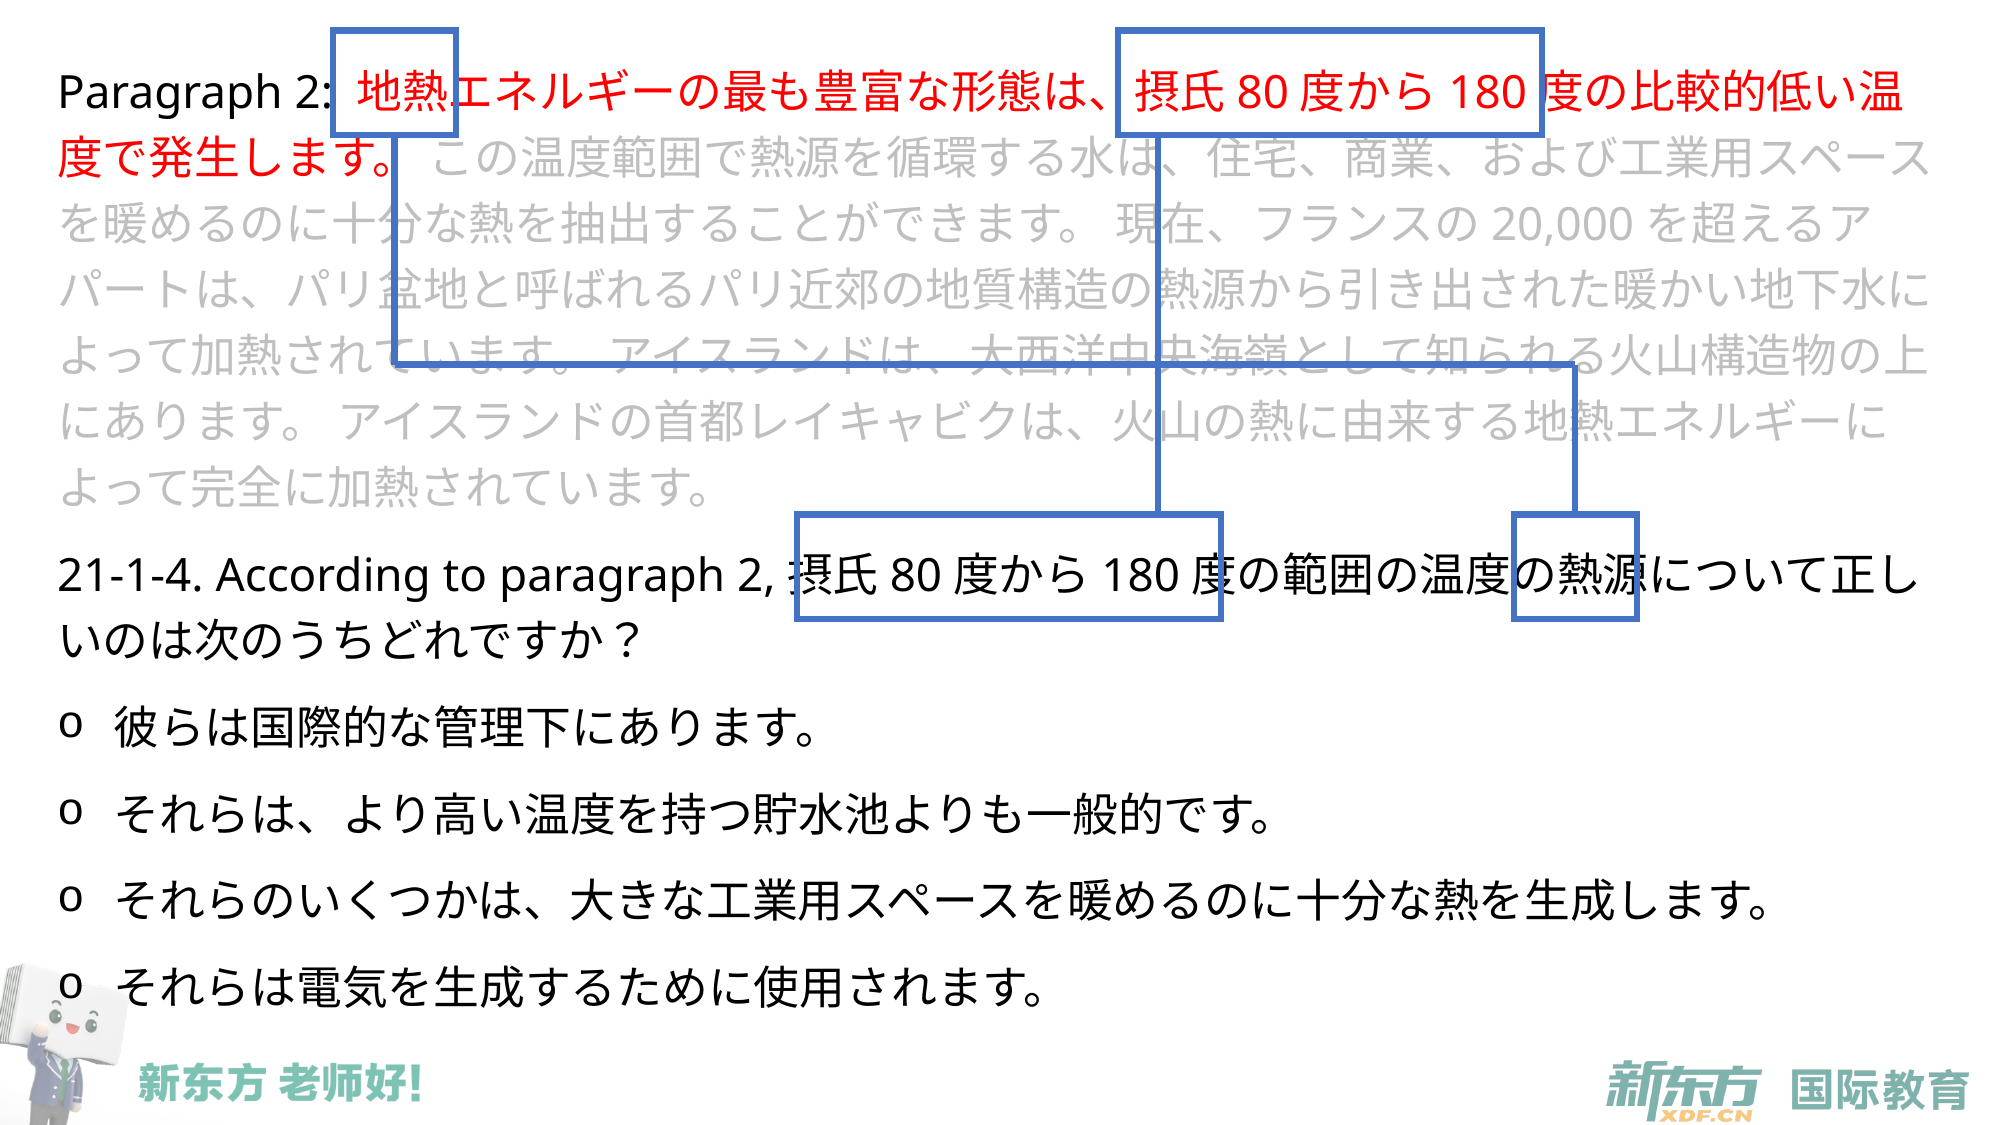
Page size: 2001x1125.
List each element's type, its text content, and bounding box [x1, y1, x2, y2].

text_box [796, 513, 1222, 620]
table_cell 20 [1572, 1036, 2000, 1125]
table_cell 20 [138, 1062, 420, 1102]
list Paragraph 2: 地熱エネルギーの最も豊富な形態は、摂氏80度から180度の比較的低い温度で発生します。 この温度範囲で熱源を循環する水は、住宅、商業、および工業用スペースを暖めるのに十分な熱を抽出することができます。 現在、フランスの20,000を超えるアパートは、パリ盆地と呼ばれるパリ近郊の地質構造の熱源から引き出された暖かい地下水によって加熱されています。 アイスランドは、大西洋中央海嶺として知られる火山構造物の上にあります。 アイスランドの首都レイキャビクは、火山の熱に由来する地熱エネルギーによって完全に加熱されています。 21-1-4. According to paragraph 2,摂氏80度から180度の範囲の温度の熱源について正しいのは次のうちどれですか？ 彼らは国際的な管理下にあります。 それらは、より高い温度を持つ貯水池よりも一般的です。 それらのいくつかは、大きな工業用スペースを暖めるのに十分な熱を生成します。 それらは電気を生成するために使用されます。 [42, 44, 1958, 1031]
text_box [332, 29, 457, 136]
text_box [1513, 513, 1638, 620]
text_box [1117, 29, 1543, 136]
